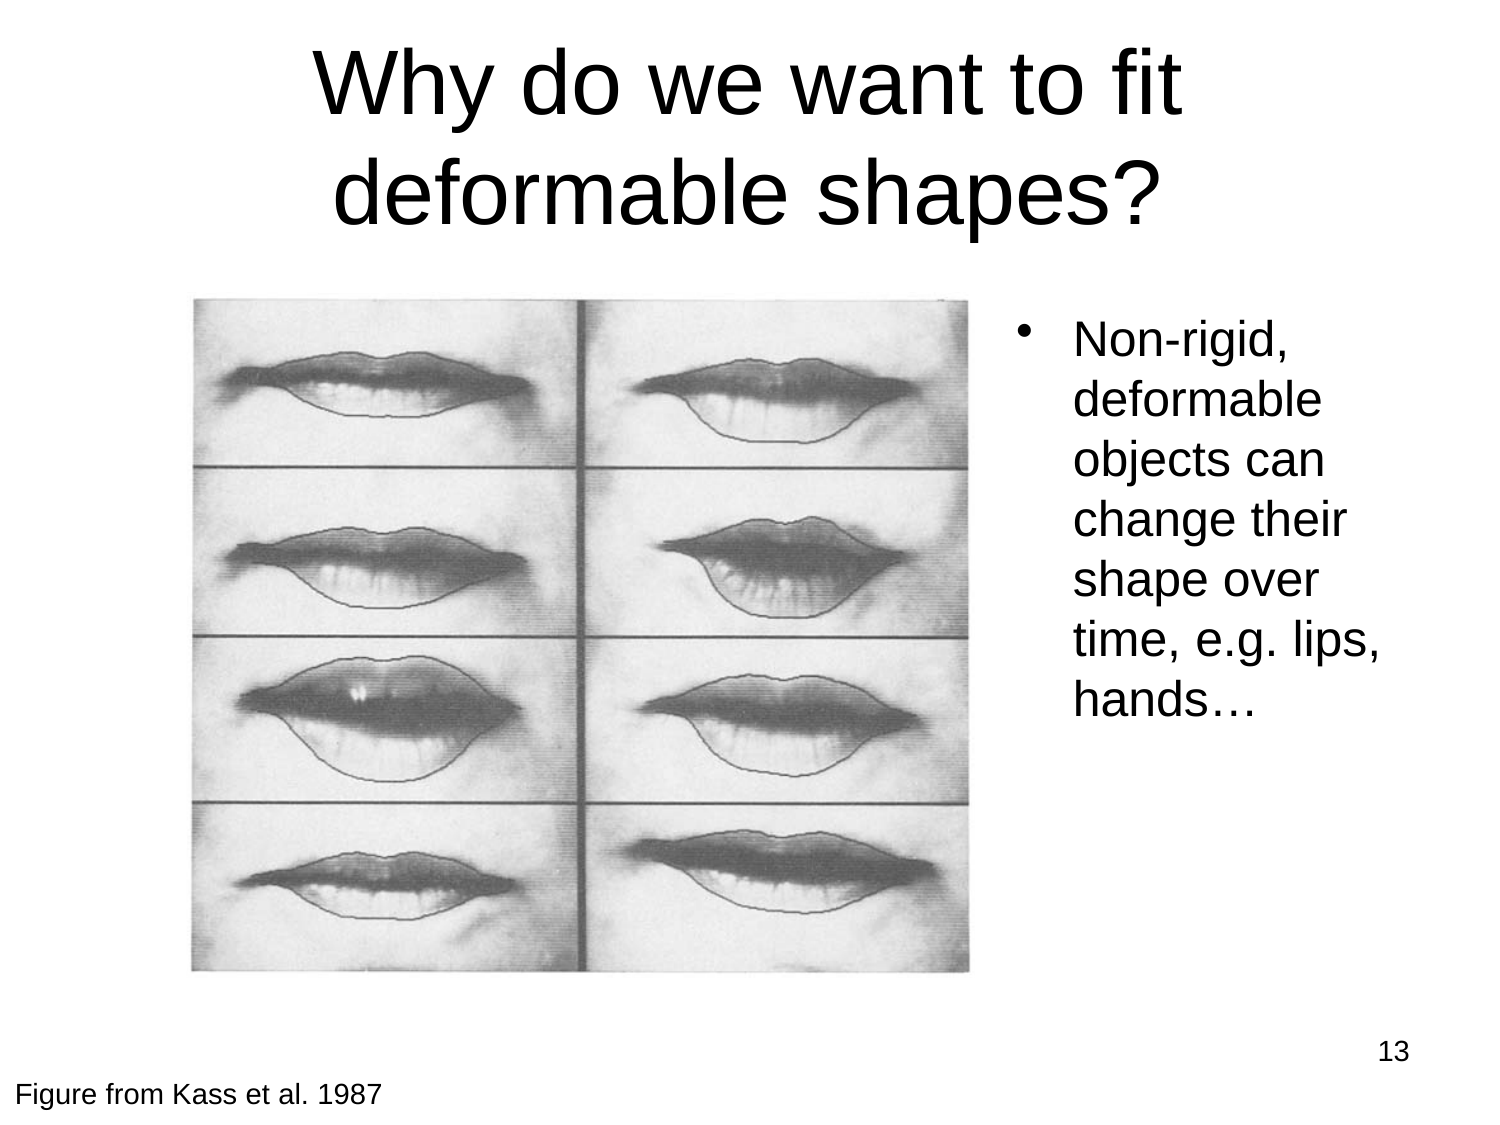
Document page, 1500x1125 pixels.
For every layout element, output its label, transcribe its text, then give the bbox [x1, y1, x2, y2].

slide_number 13 [1074, 1024, 1426, 1103]
text_box Figure from Kass et al. 1987 [0, 1067, 620, 1118]
list Non-rigid, deformable objects can change their shape over time, e.g. lips, hands… [1001, 298, 1420, 1042]
title Why do we want to fit deformable shapes? [72, 39, 1424, 228]
picture [186, 292, 975, 978]
